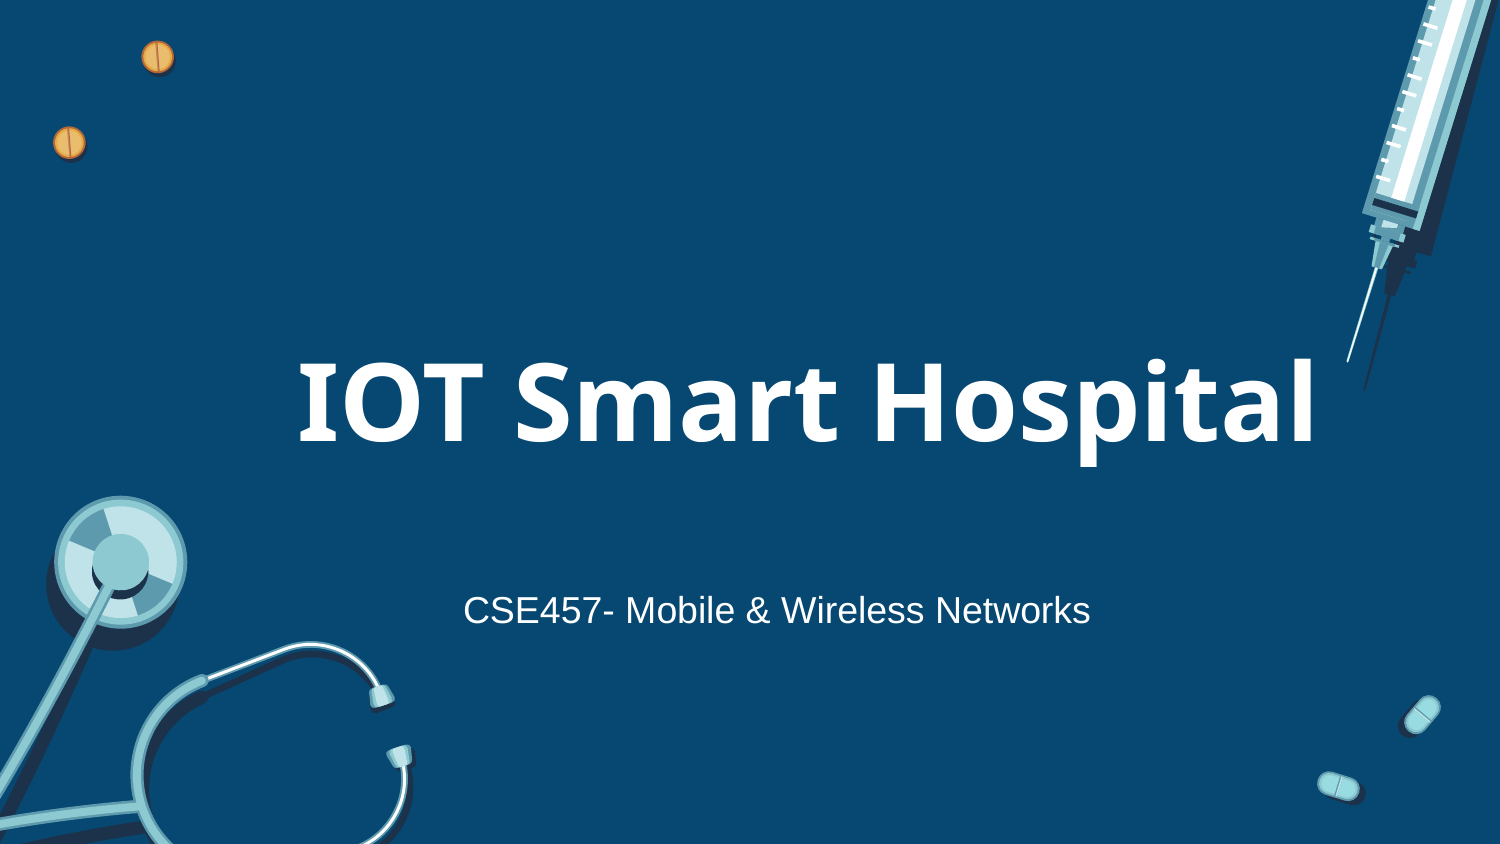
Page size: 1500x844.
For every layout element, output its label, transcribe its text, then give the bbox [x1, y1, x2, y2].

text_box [1182, 0, 1500, 392]
subtitle CSE457- Mobile & Wireless Networks [398, 580, 1208, 637]
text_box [0, 498, 394, 844]
title IOT Smart Hospital [58, 303, 1500, 479]
